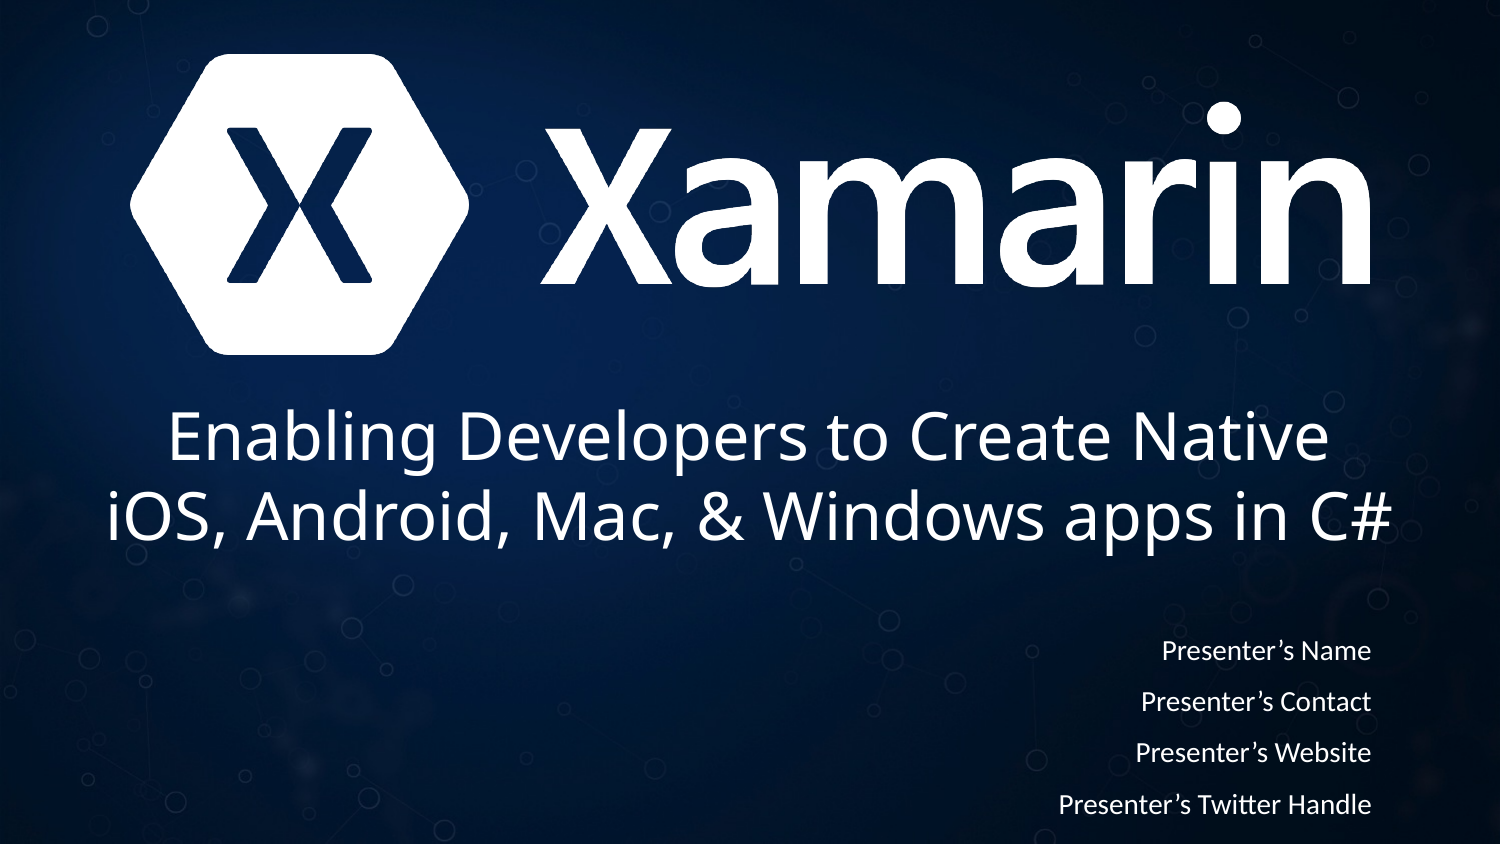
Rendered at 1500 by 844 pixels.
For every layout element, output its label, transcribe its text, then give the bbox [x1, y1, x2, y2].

list Presenter’s Name Presenter’s Contact Presenter’s Website Presenter’s Twitter Handle [755, 591, 1387, 828]
title Enabling Developers to Create Native iOS, Android, Mac, & Windows apps in C# [75, 386, 1425, 474]
picture [0, 0, 1500, 844]
